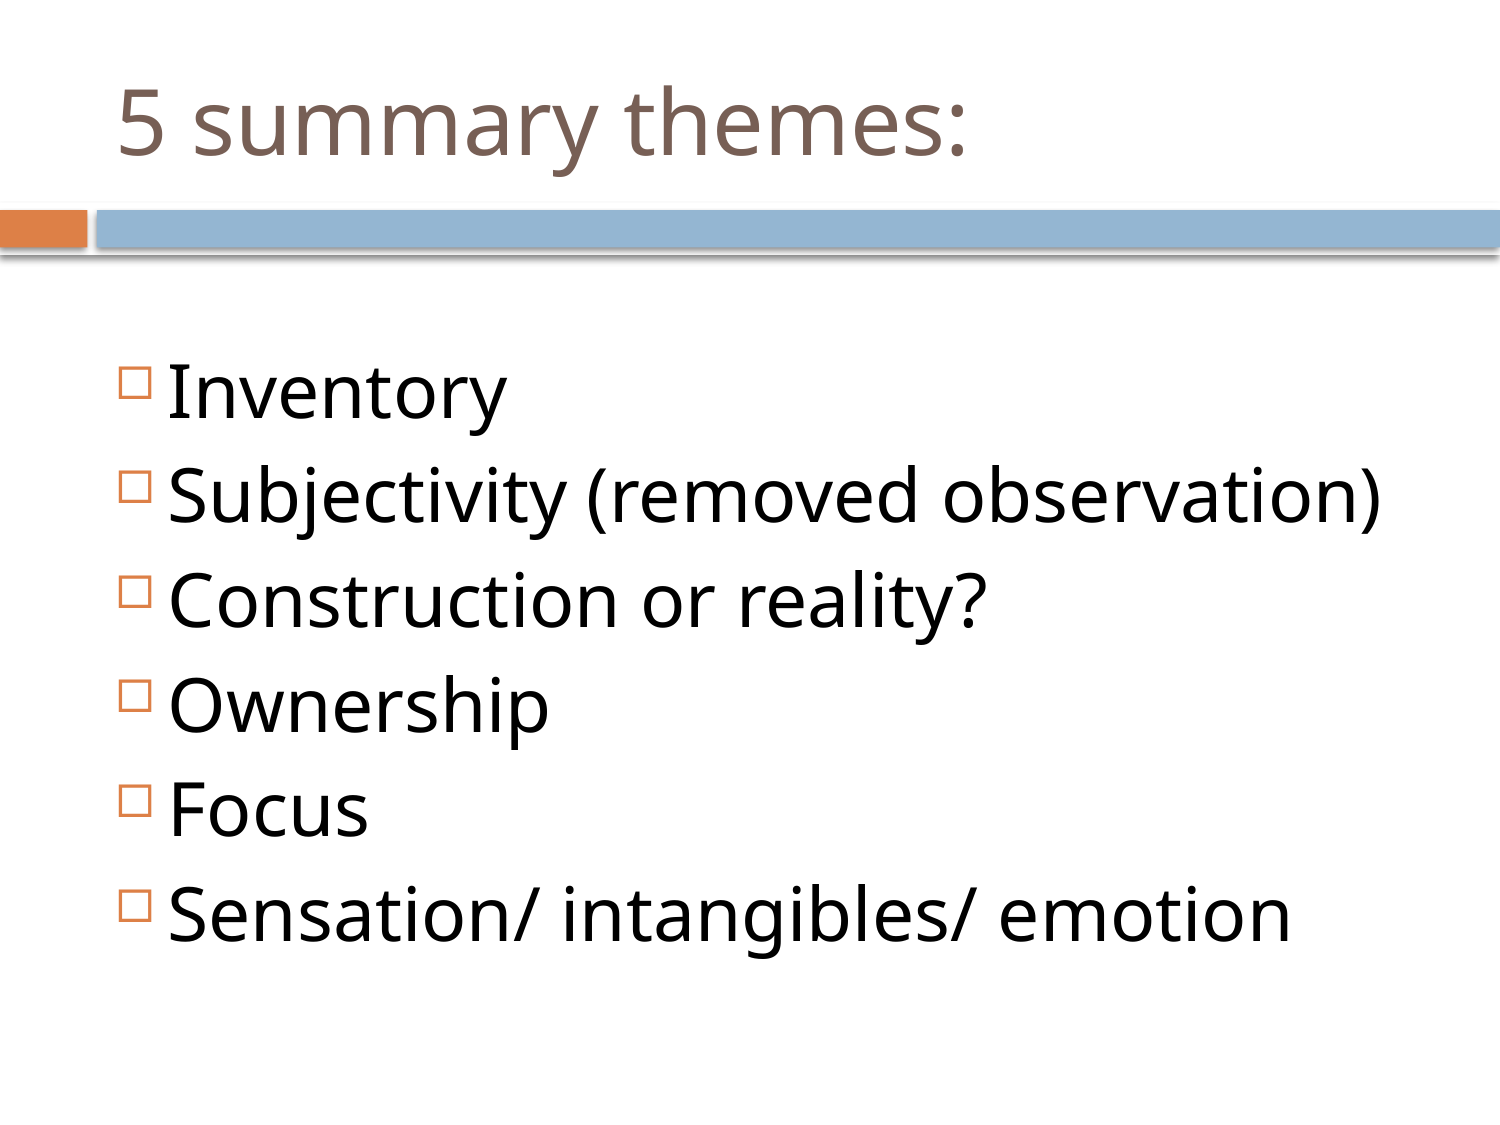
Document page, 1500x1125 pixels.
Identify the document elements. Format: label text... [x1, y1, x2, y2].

list Inventory Subjectivity (removed observation) Construction or reality? Ownership Focus Sensation/ intangibles/ emotion [100, 335, 1438, 1000]
title 5 summary themes: [100, 37, 1438, 200]
